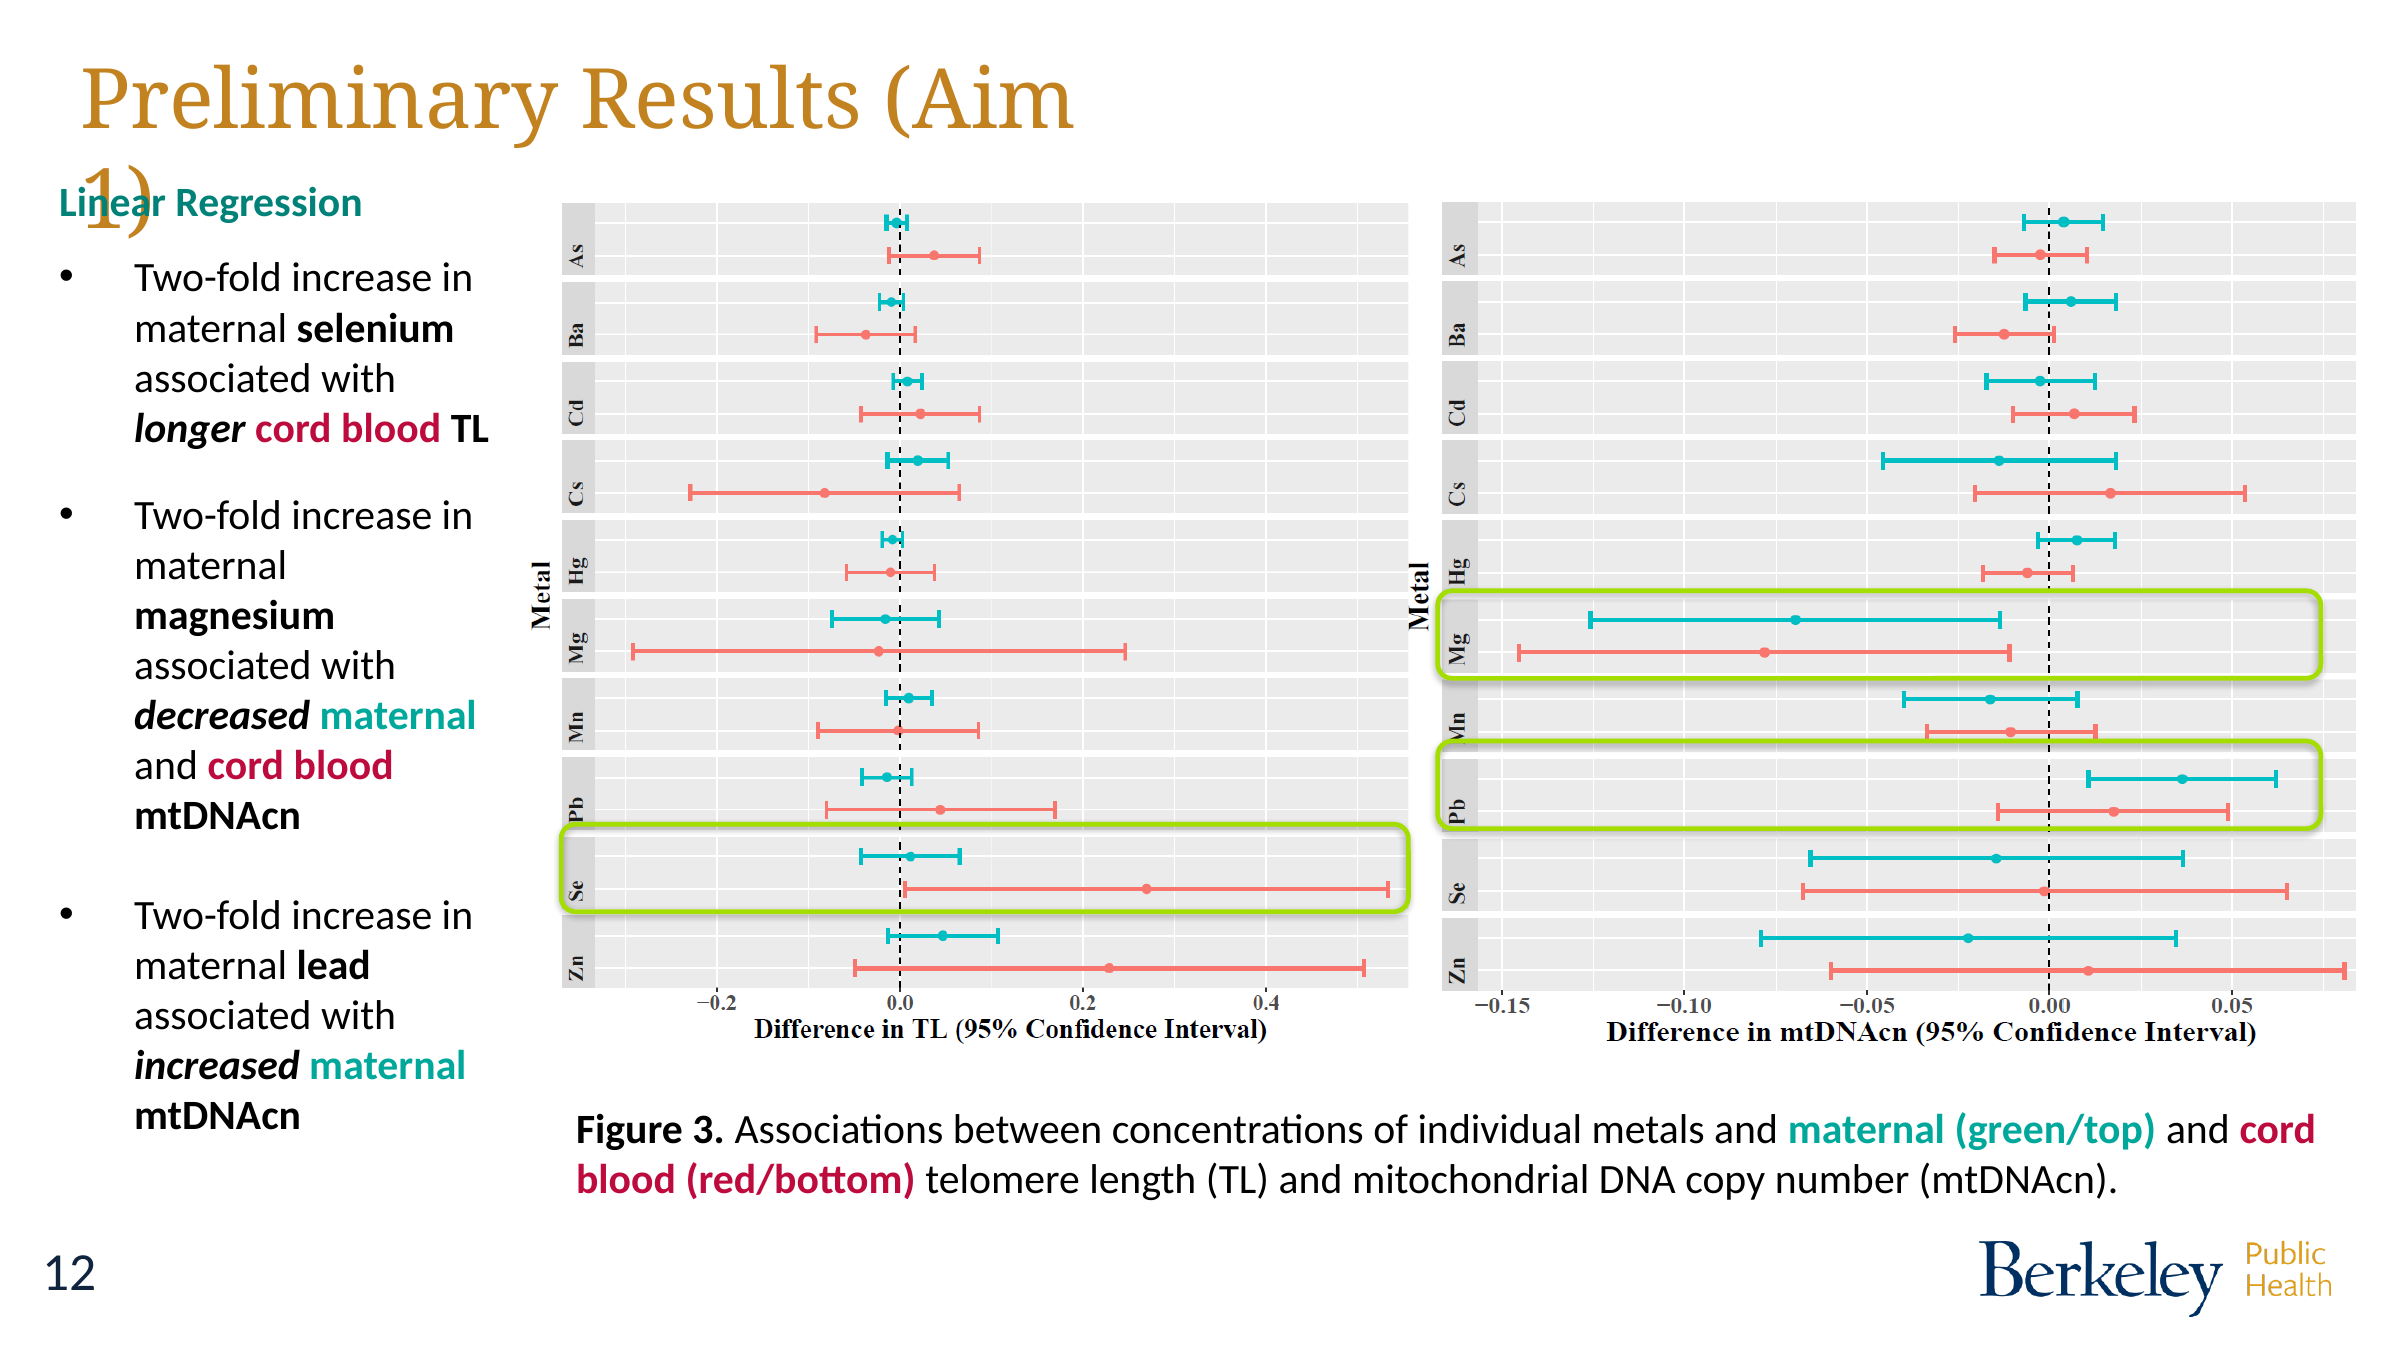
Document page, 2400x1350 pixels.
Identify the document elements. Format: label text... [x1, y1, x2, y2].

title Preliminary Results (Aim 1) [65, 37, 1157, 154]
text_box Linear Regression Two-fold increase in maternal selenium associated with longer cord blood TL Two-fold increase in maternal magnesium associated with decreased maternal and cord blood mtDNAcn Two-fold increase in maternal lead associated with increased maternal mtDNAcn [44, 167, 507, 1144]
text_box 12 [27, 1229, 139, 1309]
text_box Figure 3. Associations between concentrations of individual metals and maternal (green/top) and cord blood (red/bottom) telomere length (TL) and mitochondrial DNA copy number (mtDNAcn). [561, 1094, 2382, 1230]
picture [527, 200, 2356, 1047]
